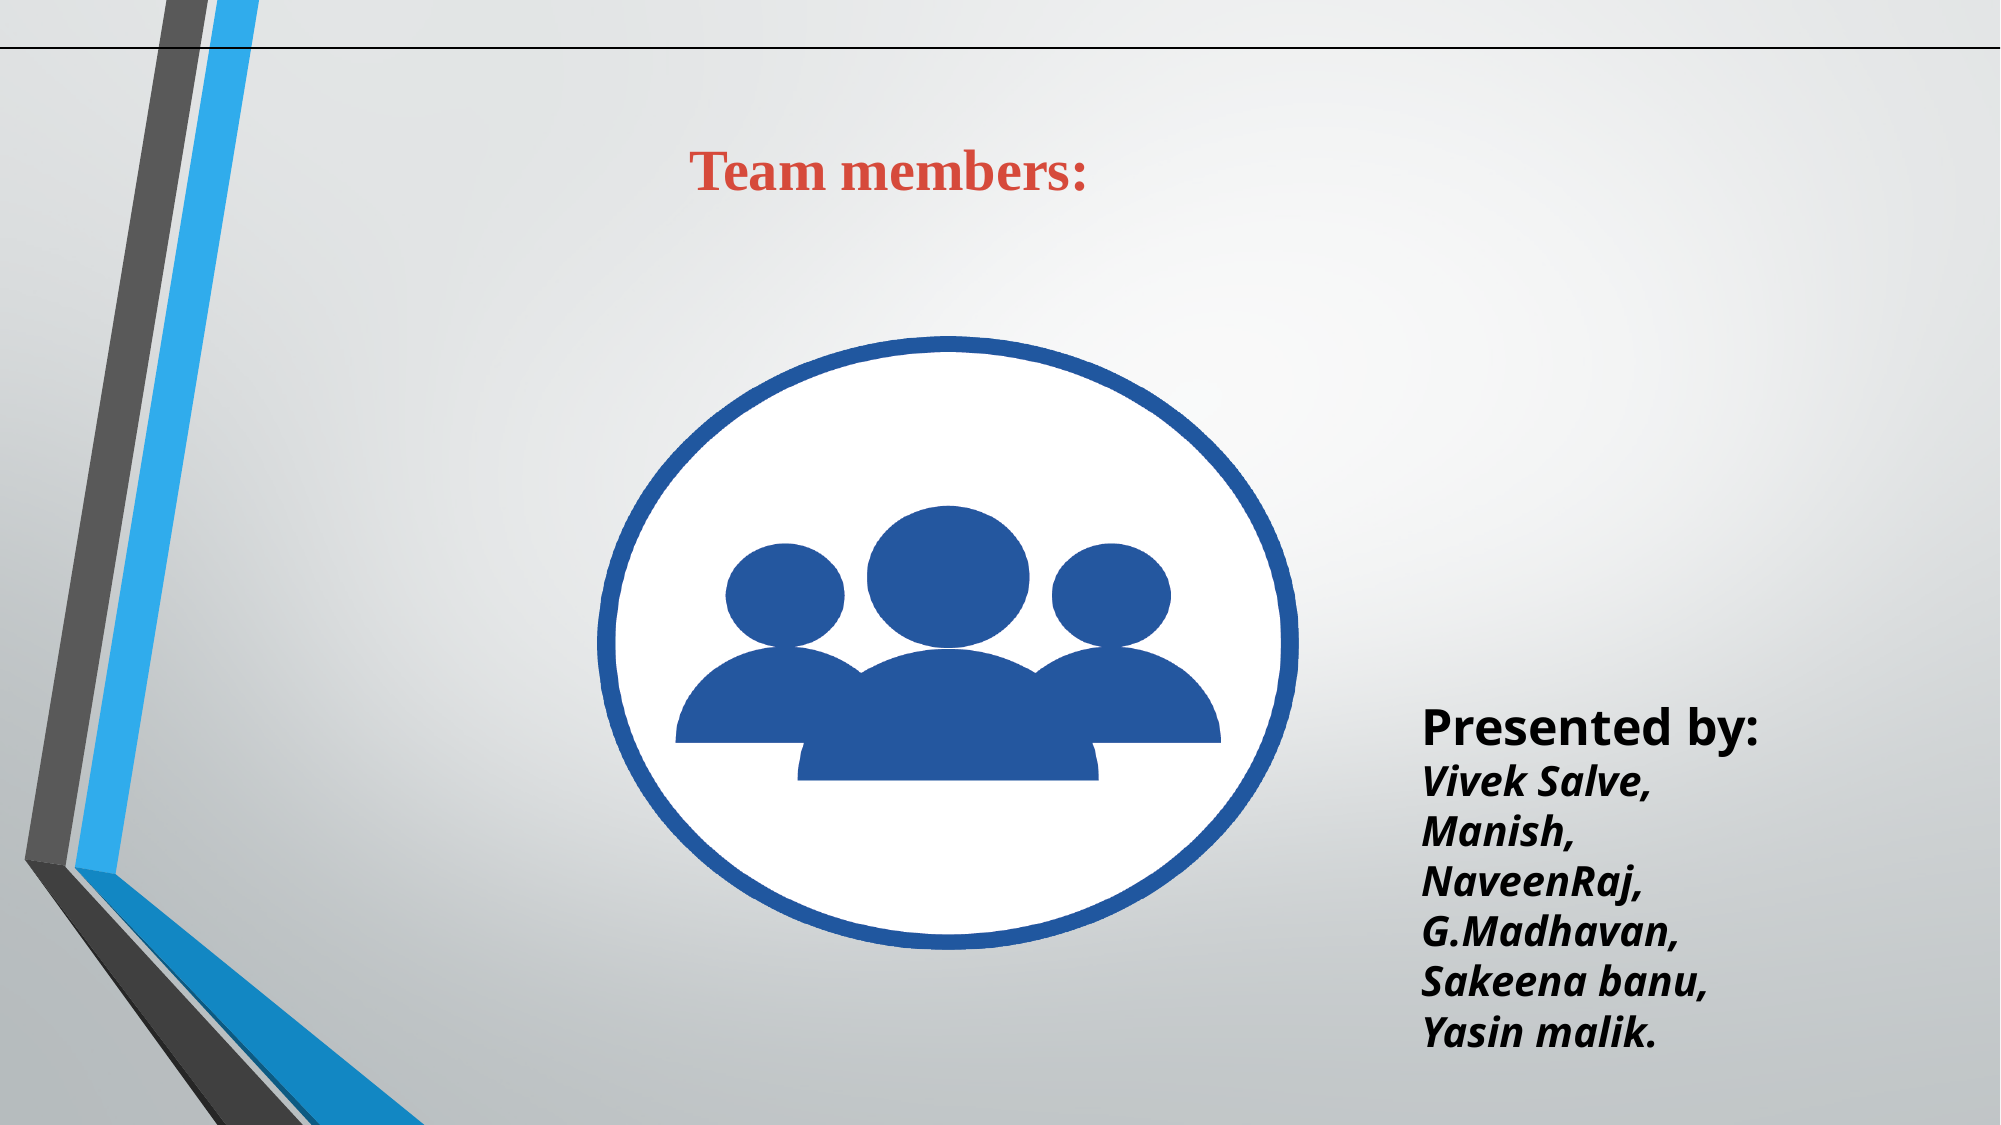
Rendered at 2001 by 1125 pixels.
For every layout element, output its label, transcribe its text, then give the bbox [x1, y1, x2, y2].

title Team members: [45, 112, 1734, 223]
picture [597, 336, 1299, 950]
text_box Presented by: Vivek Salve, Manish, NaveenRaj, G.Madhavan, Sakeena banu, Yasin malik. [1406, 687, 1928, 1063]
